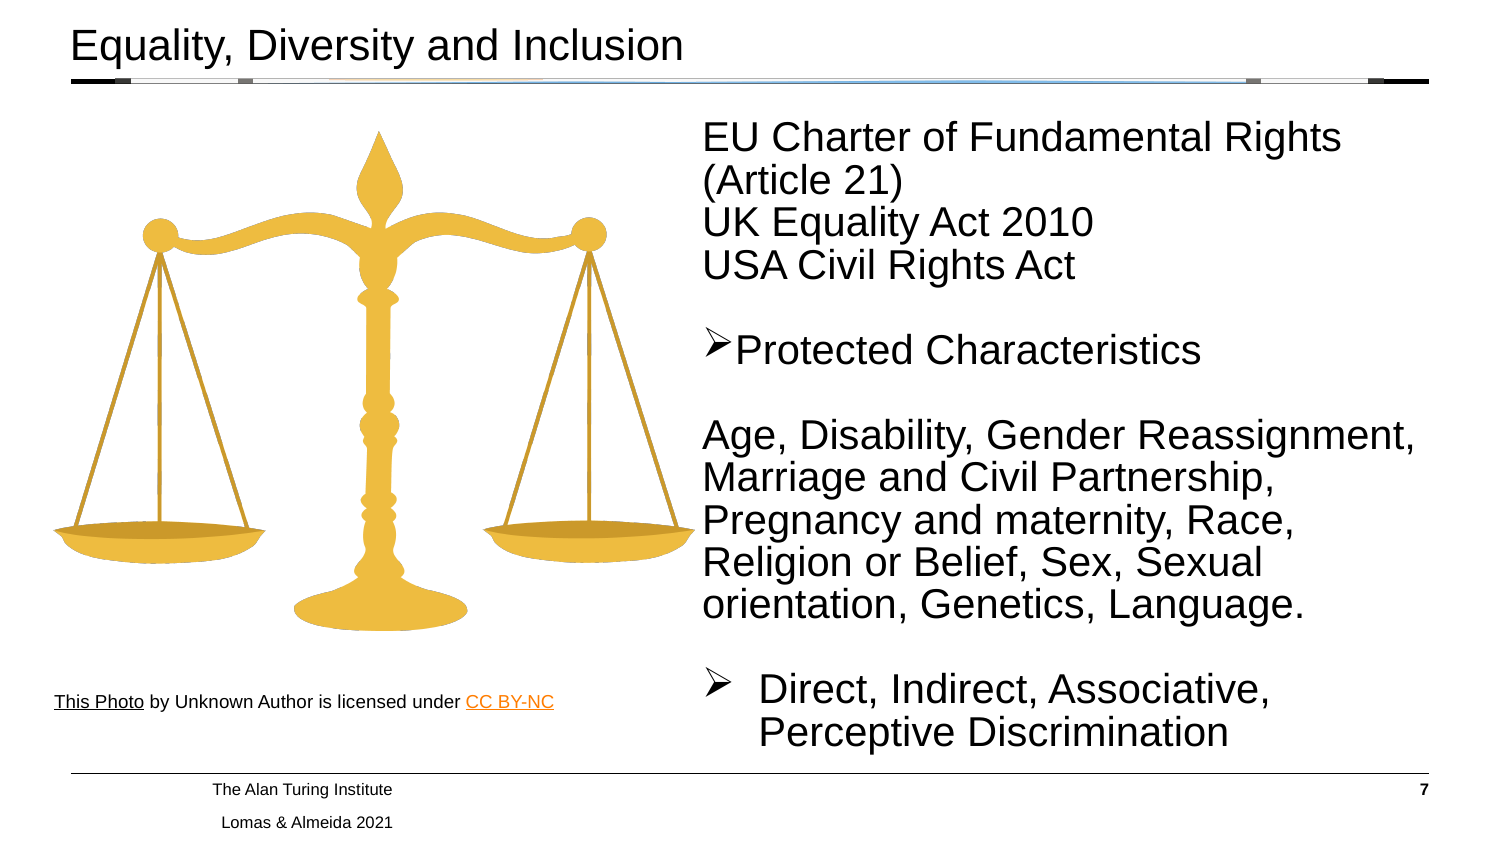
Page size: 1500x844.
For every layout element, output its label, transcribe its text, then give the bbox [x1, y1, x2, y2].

text_box EU Charter of Fundamental Rights (Article 21) UK Equality Act 2010 USA Civil Rights Act Protected Characteristics Age, Disability, Gender Reassignment, Marriage and Civil Partnership, Pregnancy and maternity, Race, Religion or Belief, Sex, Sexual orientation, Genetics, Language. Direct, Indirect, Associative, Perceptive Discrimination [701, 117, 1454, 705]
text_box [45, 29, 1430, 148]
picture [53, 131, 695, 632]
picture [70, 78, 1430, 84]
list Equality, Diversity and Inclusion [70, 24, 1022, 29]
text_box [466, 148, 701, 647]
text_box This Photo by Unknown Author is licensed under CC BY-NC [54, 689, 789, 712]
slide_number 7 [1340, 774, 1430, 799]
text_box Lomas & Almeida 2021 [206, 804, 443, 840]
